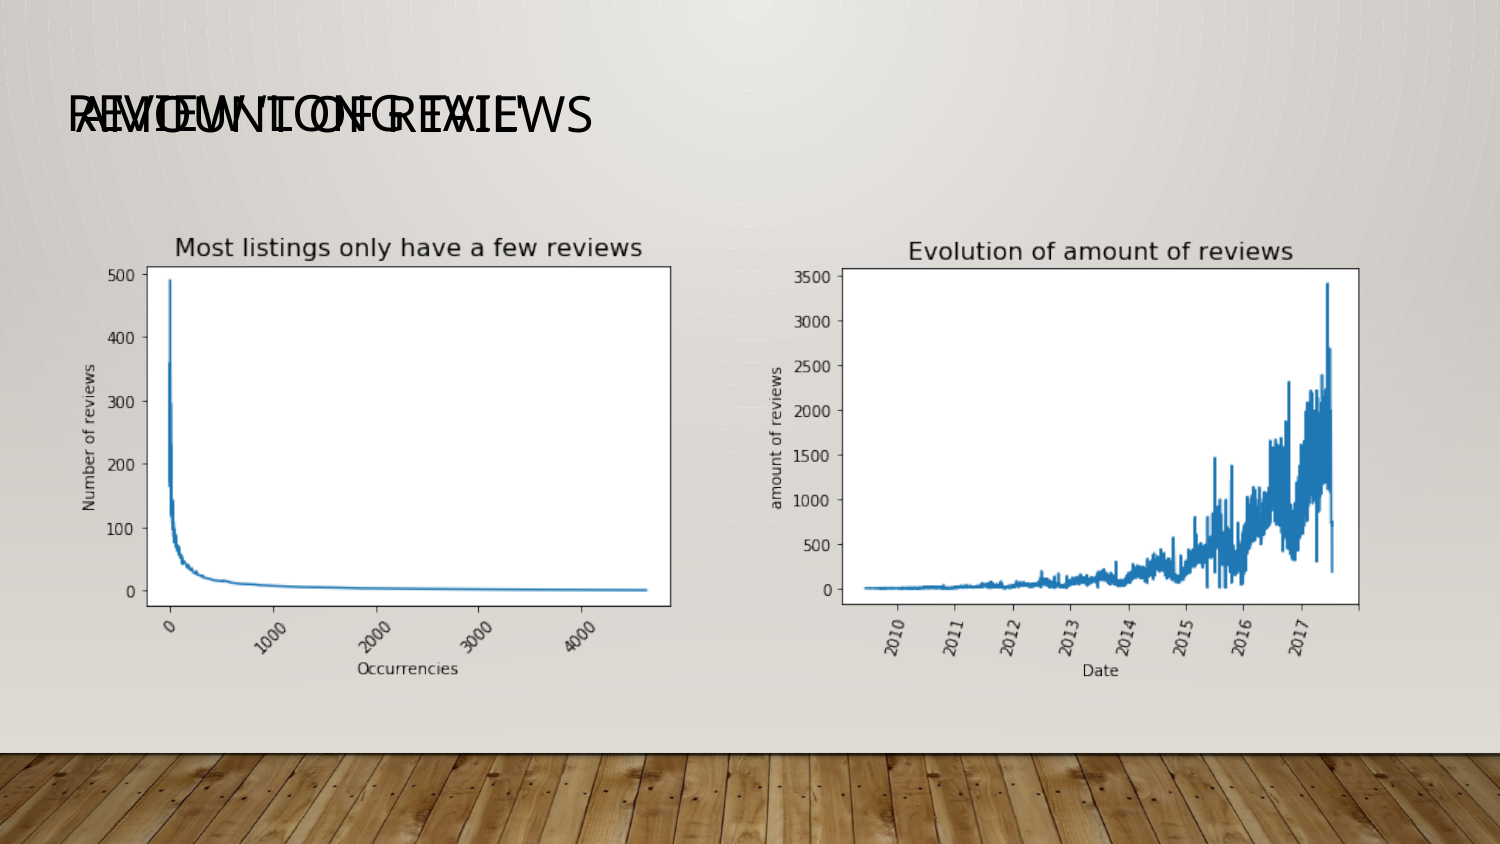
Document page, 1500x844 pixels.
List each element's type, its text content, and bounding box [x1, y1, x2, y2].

picture [0, 753, 1500, 844]
title Review ‘long tail' [51, 72, 1449, 167]
picture [760, 230, 1375, 690]
text_box Amount of reviews [61, 74, 1460, 169]
picture [73, 227, 687, 690]
